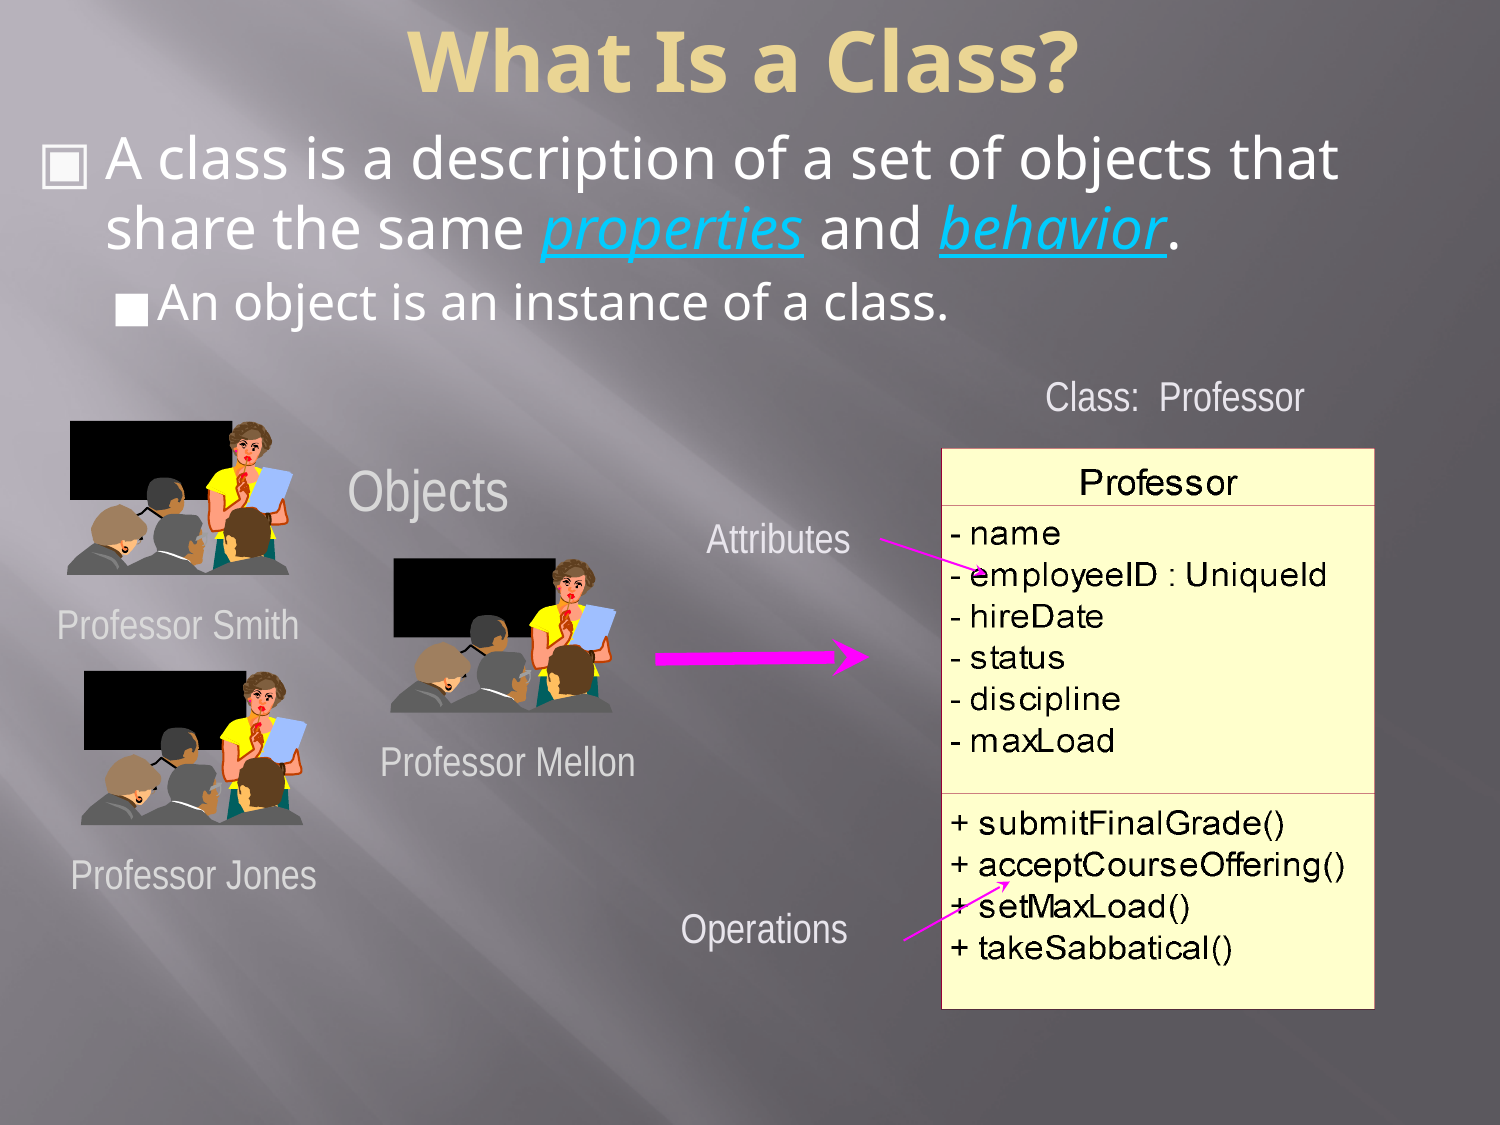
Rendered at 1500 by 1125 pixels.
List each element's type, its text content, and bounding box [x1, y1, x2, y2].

text_box Attributes [679, 503, 878, 572]
picture [0, 0, 1500, 1125]
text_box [879, 538, 987, 575]
text_box Class: Professor [879, 361, 1471, 427]
list A class is a description of a set of objects that share the same properties and behavior. An object is an instance of a class. [0, 113, 1406, 1035]
title What Is a Class? [0, 0, 1489, 118]
text_box Operations [655, 893, 874, 961]
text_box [29, 420, 664, 906]
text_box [668, 656, 870, 660]
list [921, 420, 1394, 1036]
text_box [903, 881, 1011, 941]
